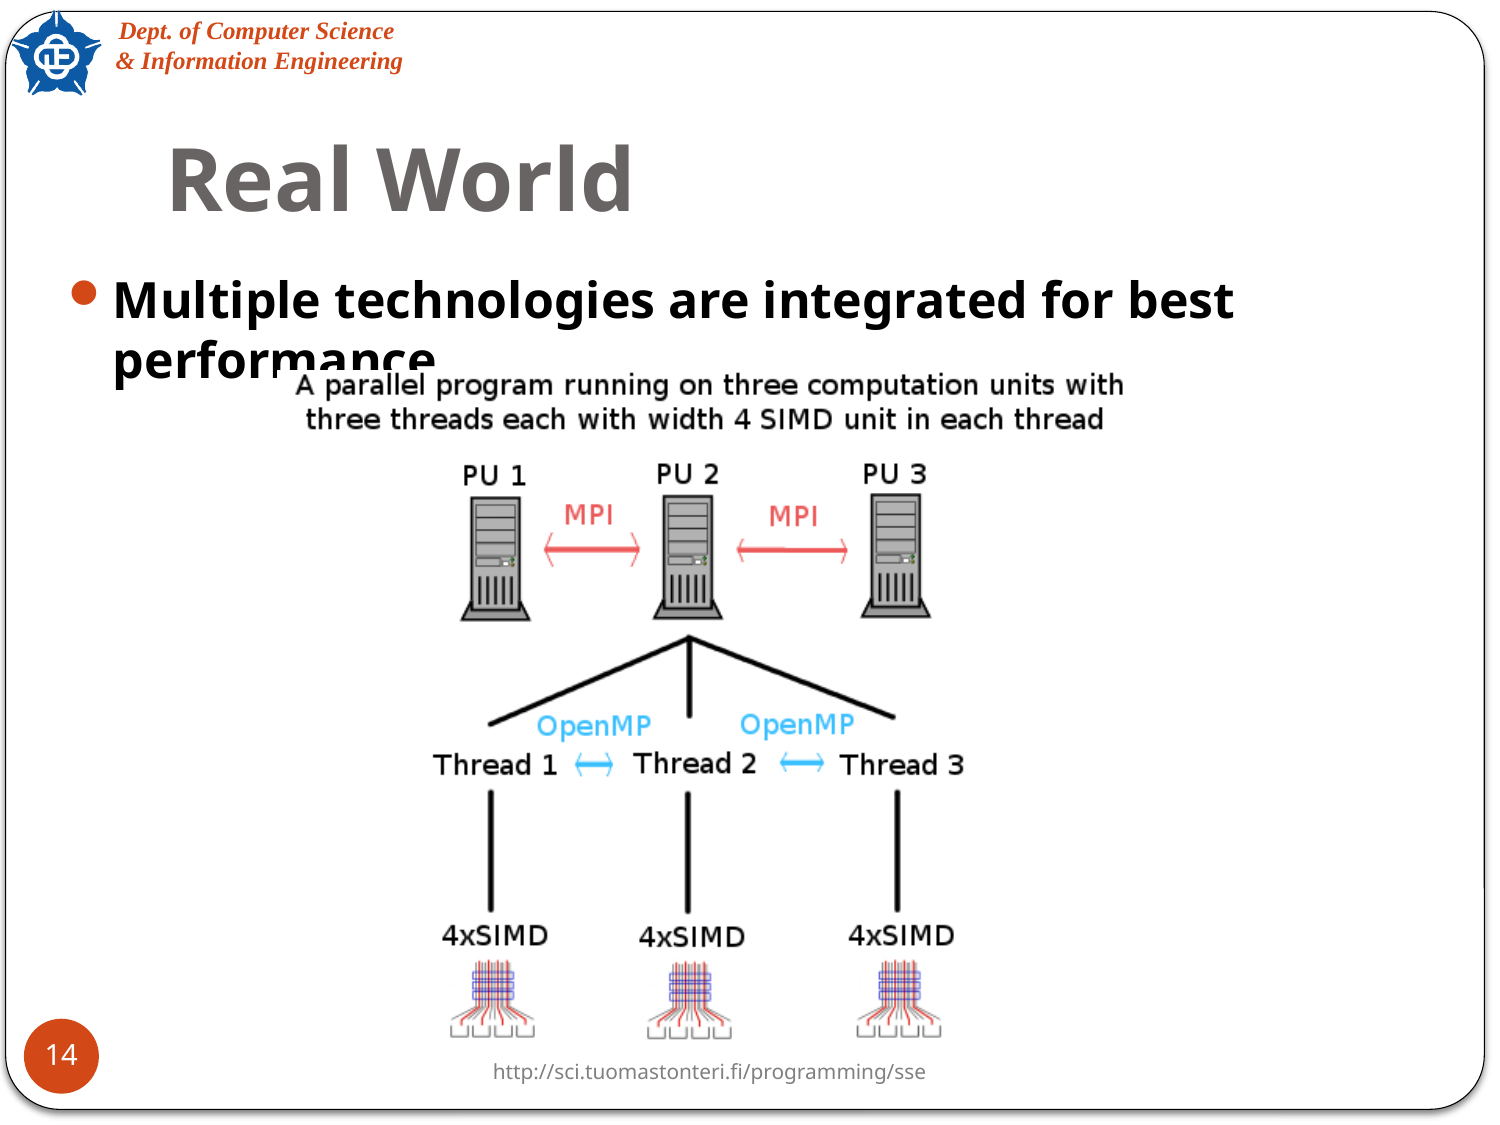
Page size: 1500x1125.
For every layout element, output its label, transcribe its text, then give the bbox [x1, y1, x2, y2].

list Multiple technologies are integrated for best performance. [52, 261, 1483, 1012]
text_box http://sci.tuomastonteri.fi/programming/sse [478, 1051, 1229, 1092]
title Real World [149, 76, 1426, 244]
slide_number 14 [23, 1018, 99, 1094]
picture [0, 0, 113, 103]
picture [277, 369, 1141, 1052]
